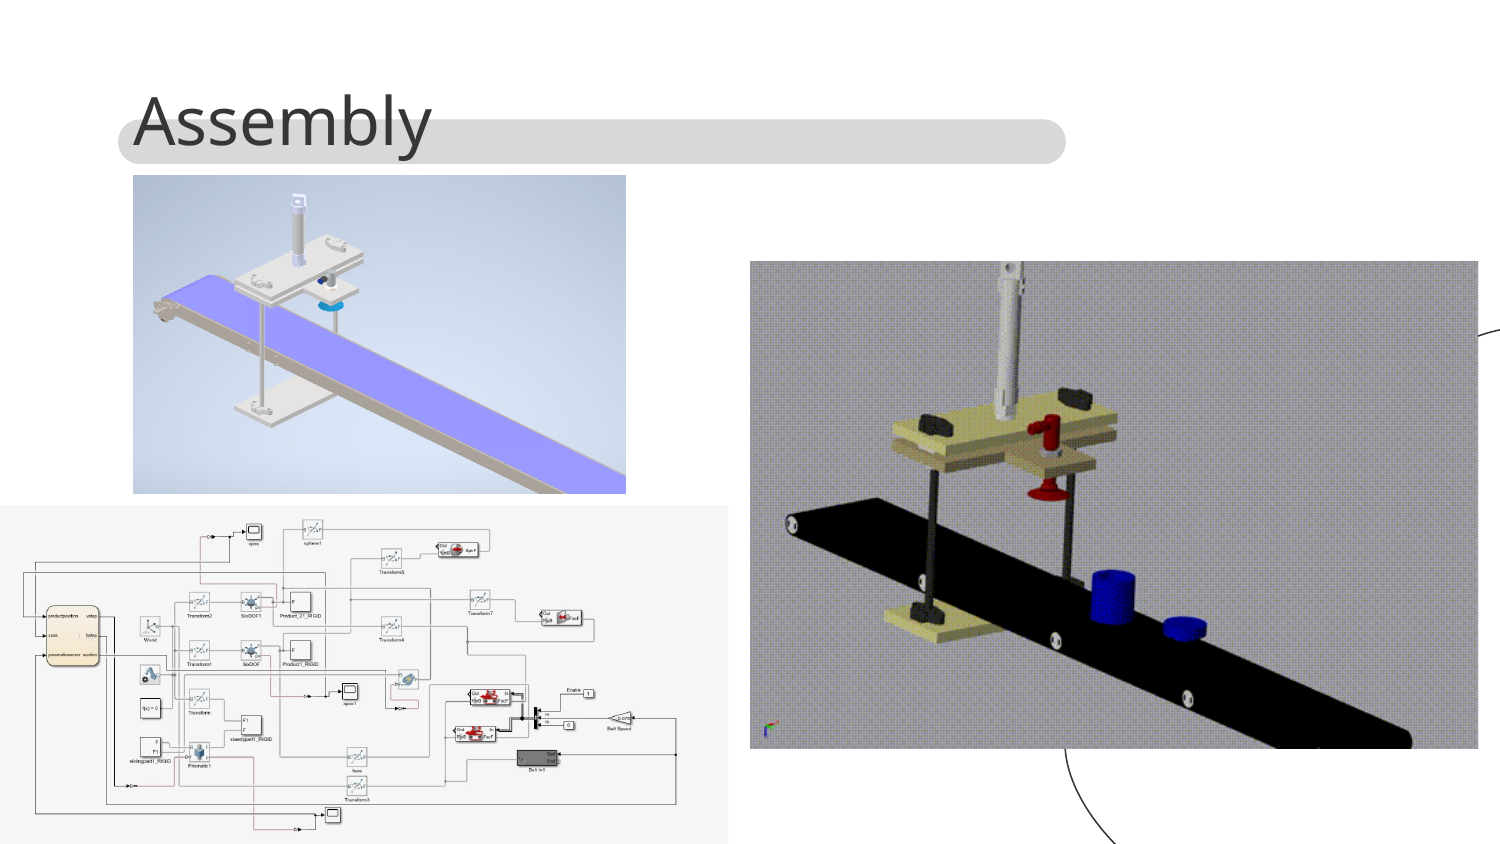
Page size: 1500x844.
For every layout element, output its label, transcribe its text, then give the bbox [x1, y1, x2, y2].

picture [0, 504, 729, 844]
picture [749, 261, 1479, 749]
title Assembly [118, 63, 1382, 165]
picture [133, 174, 626, 495]
